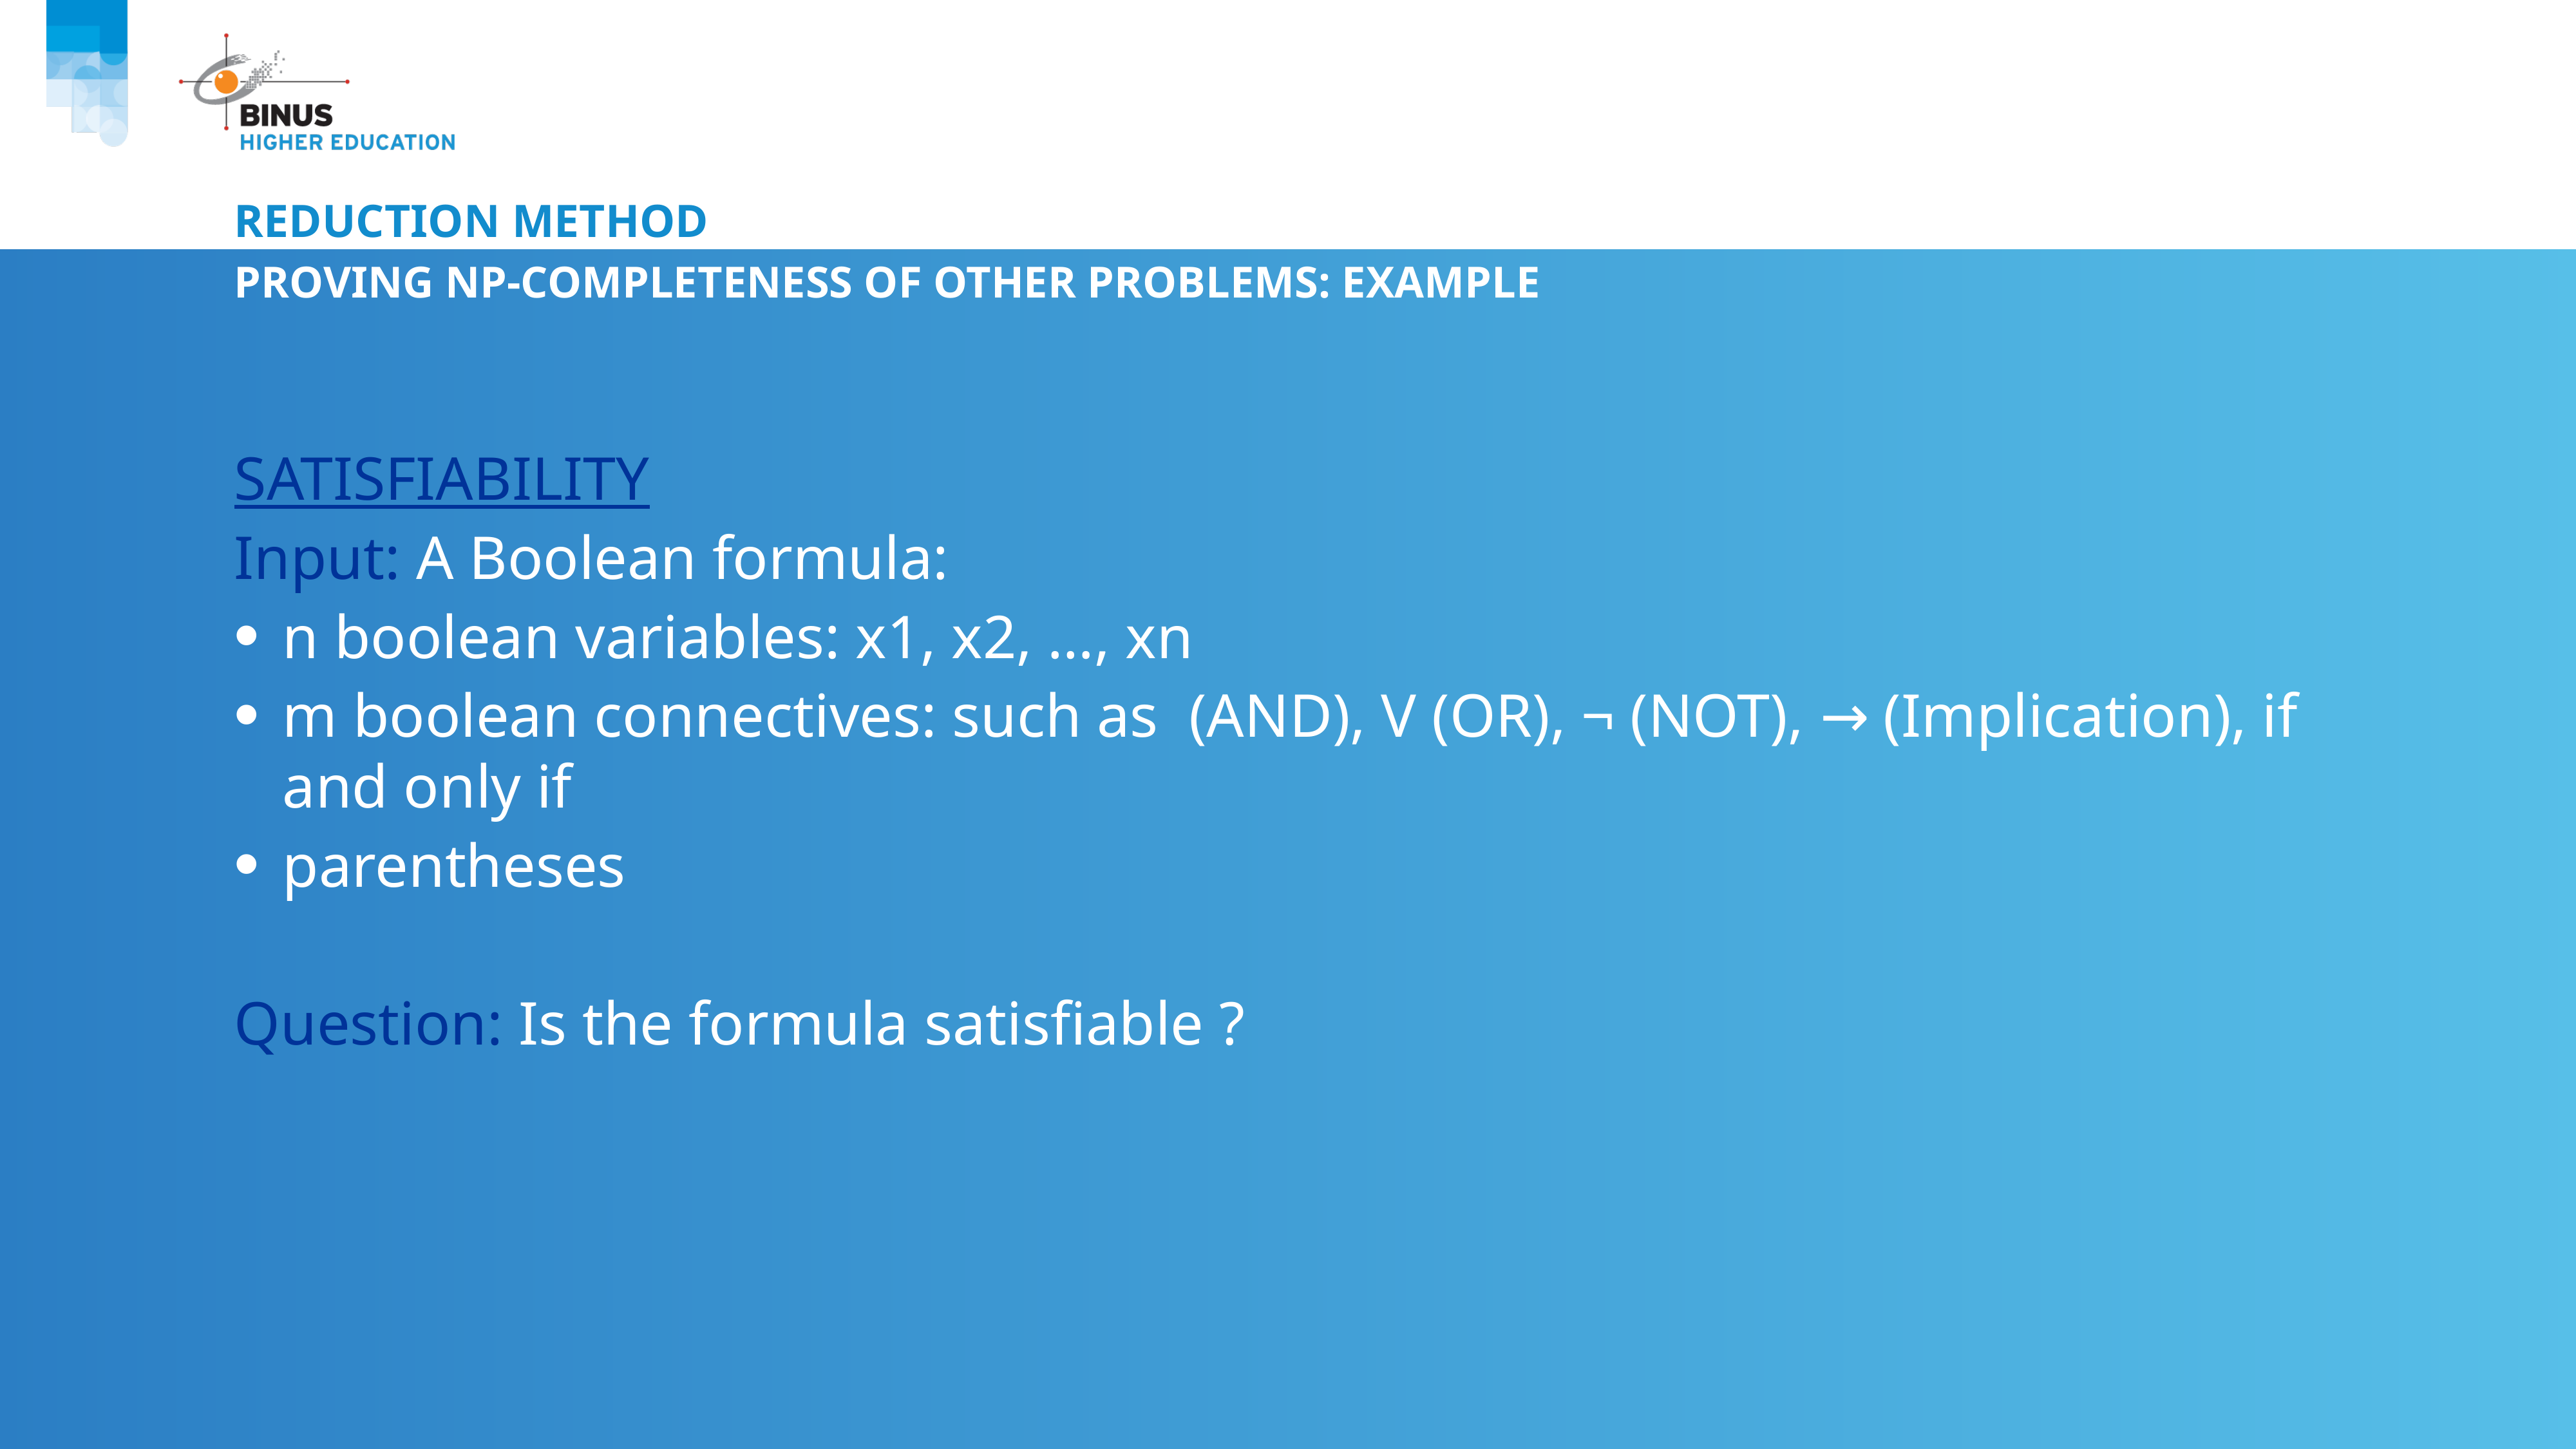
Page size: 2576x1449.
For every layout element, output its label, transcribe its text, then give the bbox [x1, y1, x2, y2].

list Proving NP-Completeness of other problems: Example [228, 255, 1784, 341]
title Reduction Method [228, 197, 1784, 252]
picture [46, 0, 455, 154]
